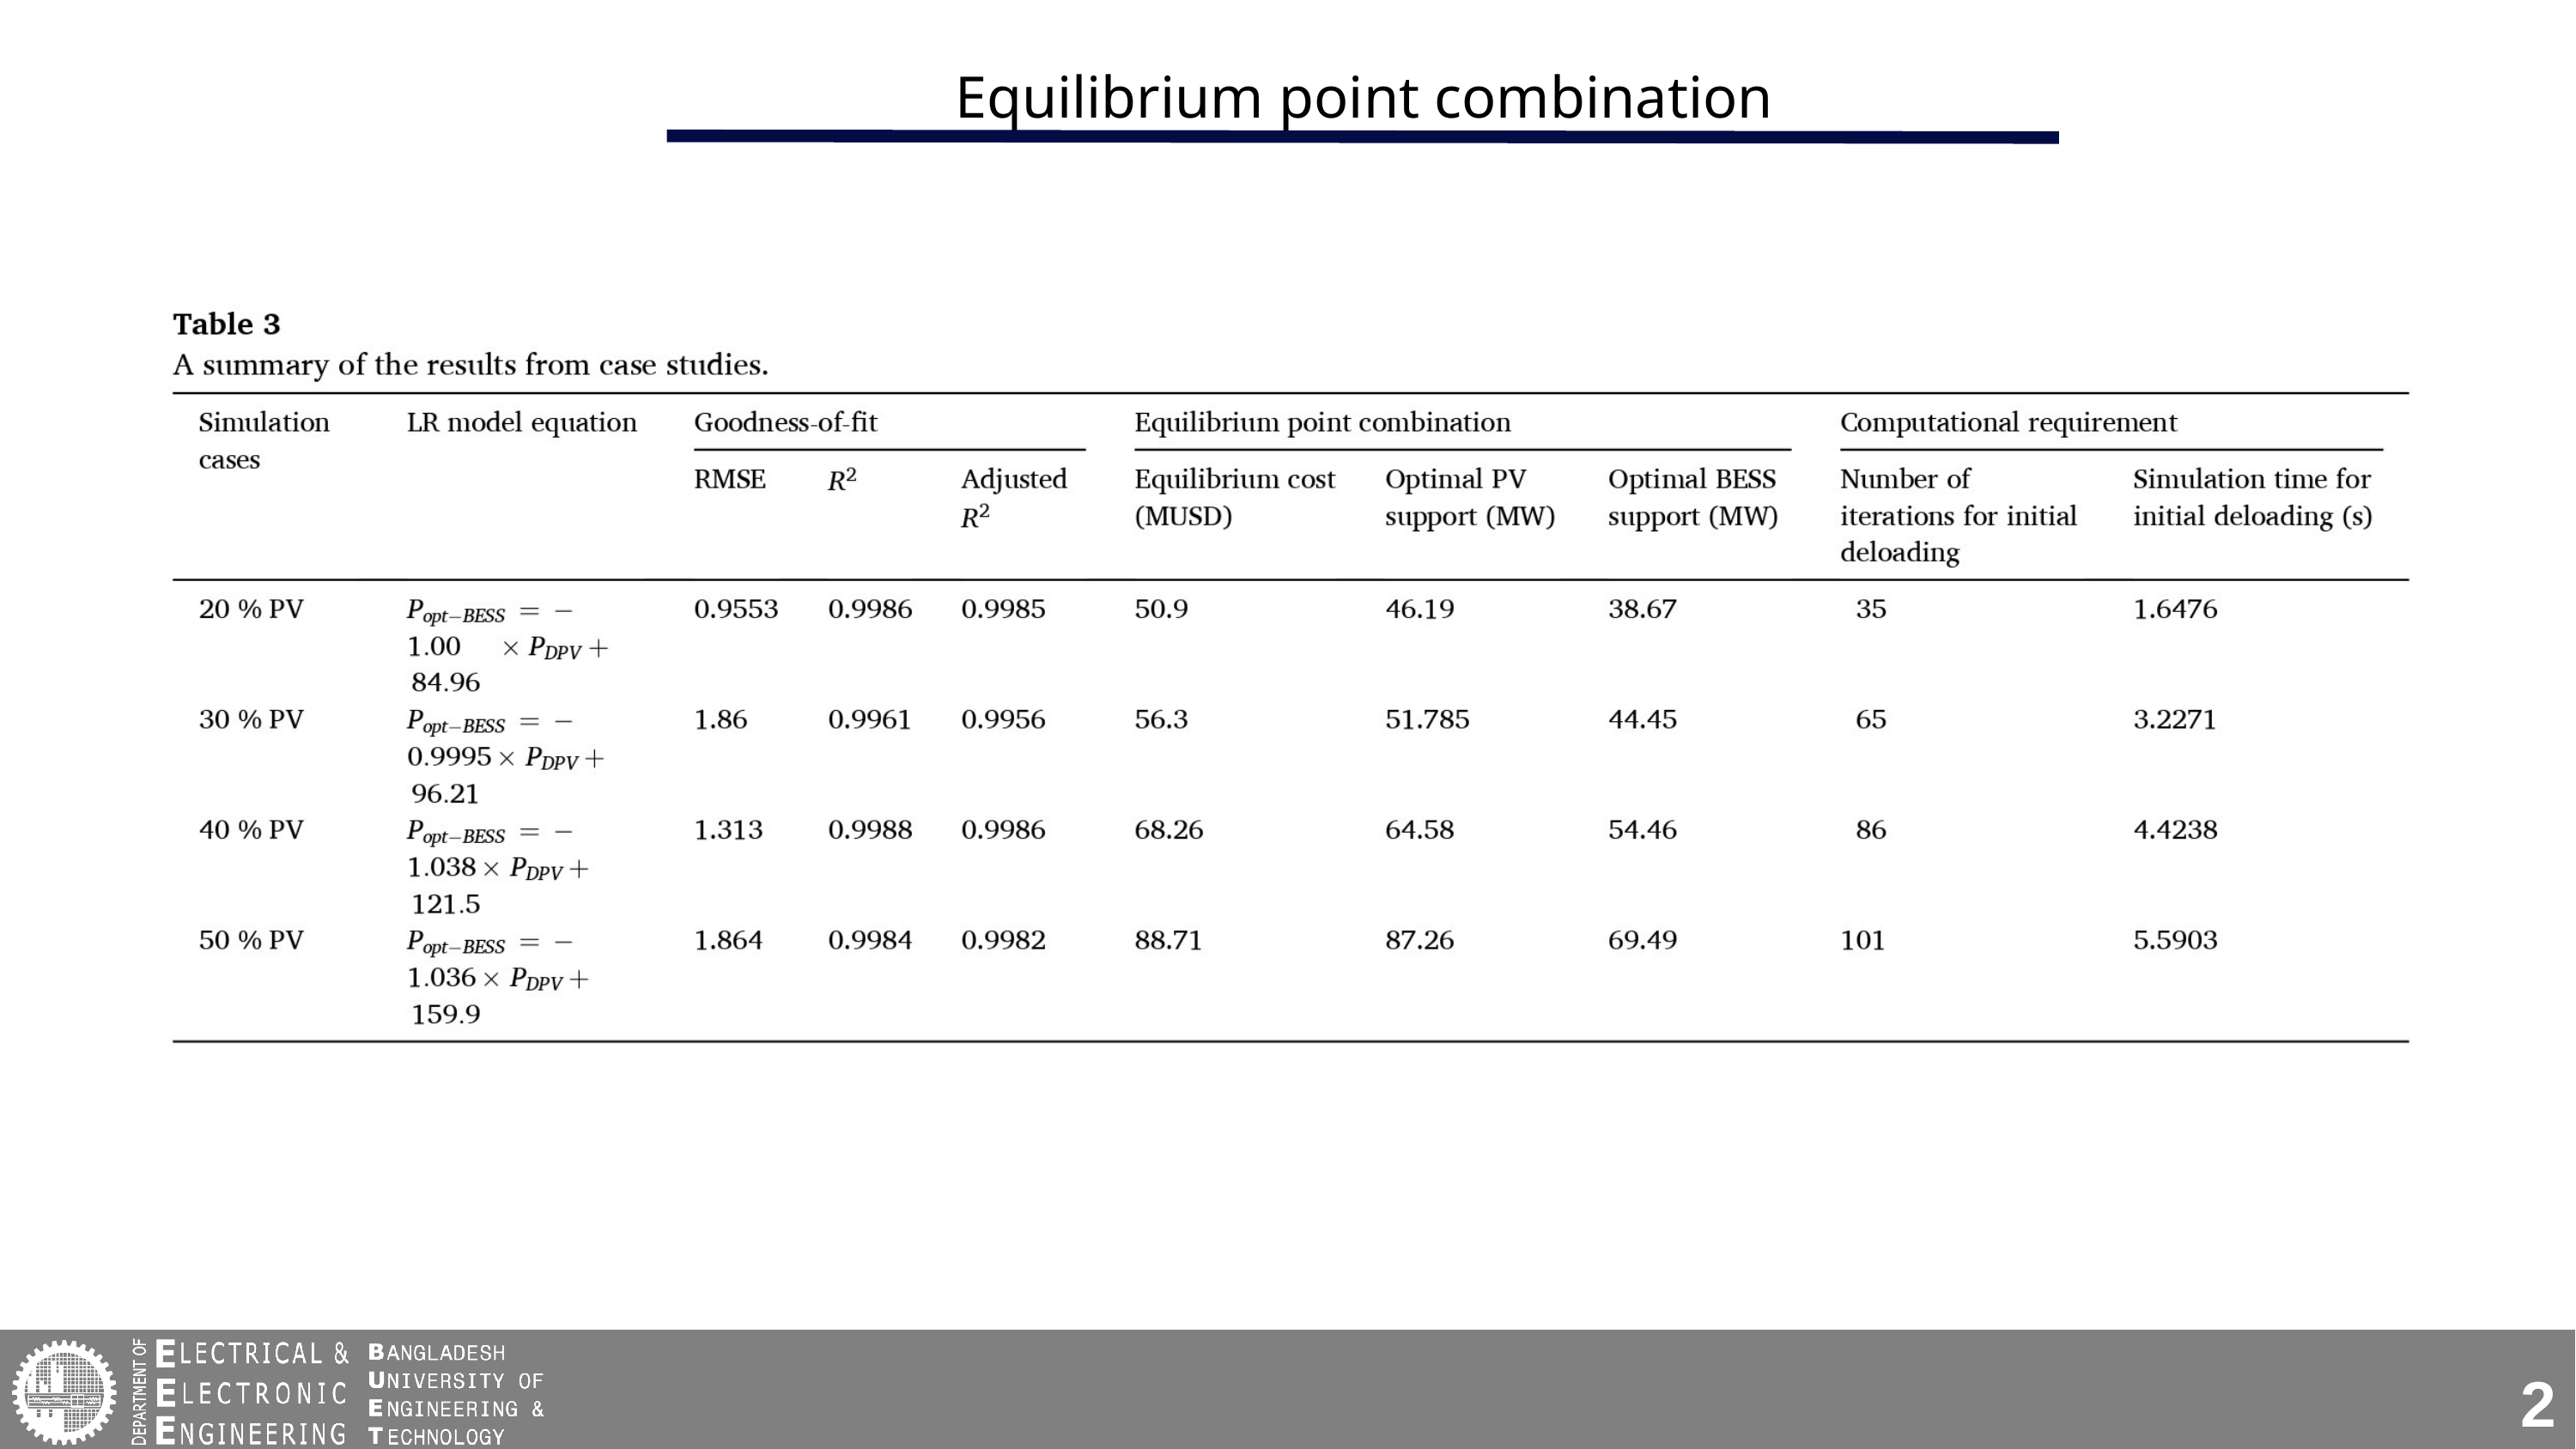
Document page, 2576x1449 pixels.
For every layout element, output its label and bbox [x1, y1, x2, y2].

text_box [2414, 1343, 2557, 1440]
picture [134, 279, 2442, 1078]
text_box [0, 1330, 2576, 1449]
text_box [666, 44, 2063, 138]
text_box [10, 1338, 562, 1446]
